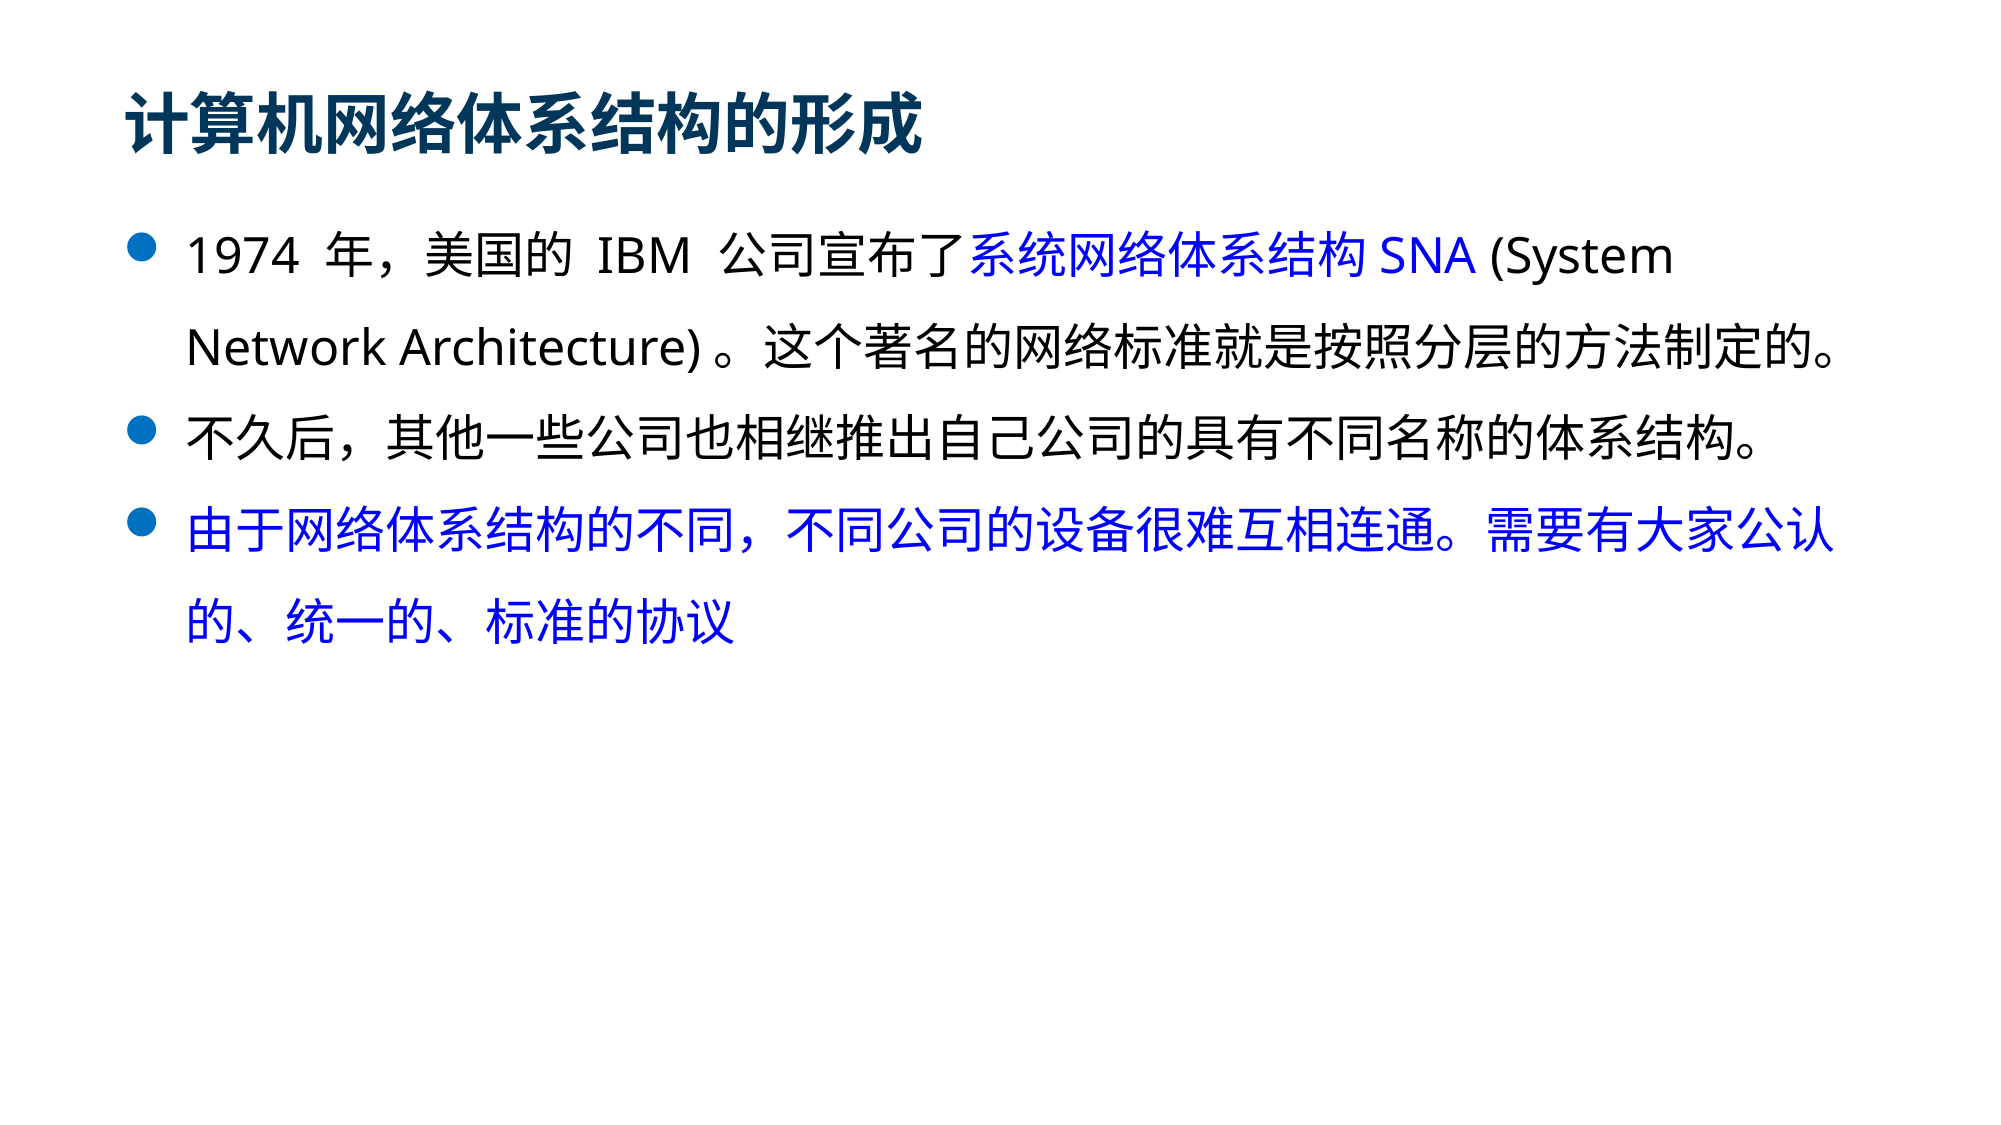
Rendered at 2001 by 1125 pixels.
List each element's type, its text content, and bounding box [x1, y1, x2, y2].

text_box 计算机网络体系结构的形成 [108, 0, 1890, 169]
text_box 1974 年，美国的 IBM 公司宣布了系统网络体系结构SNA (System Network Architecture)。这个著名的网络标准就是按照分层的方法制定的。 不久后，其他一些公司也相继推出自己公司的具有不同名称的体系结构。 由于网络体系结构的不同，不同公司的设备很难互相连通。需要有大家公认的、统一的、标准的协议 [108, 184, 1890, 658]
